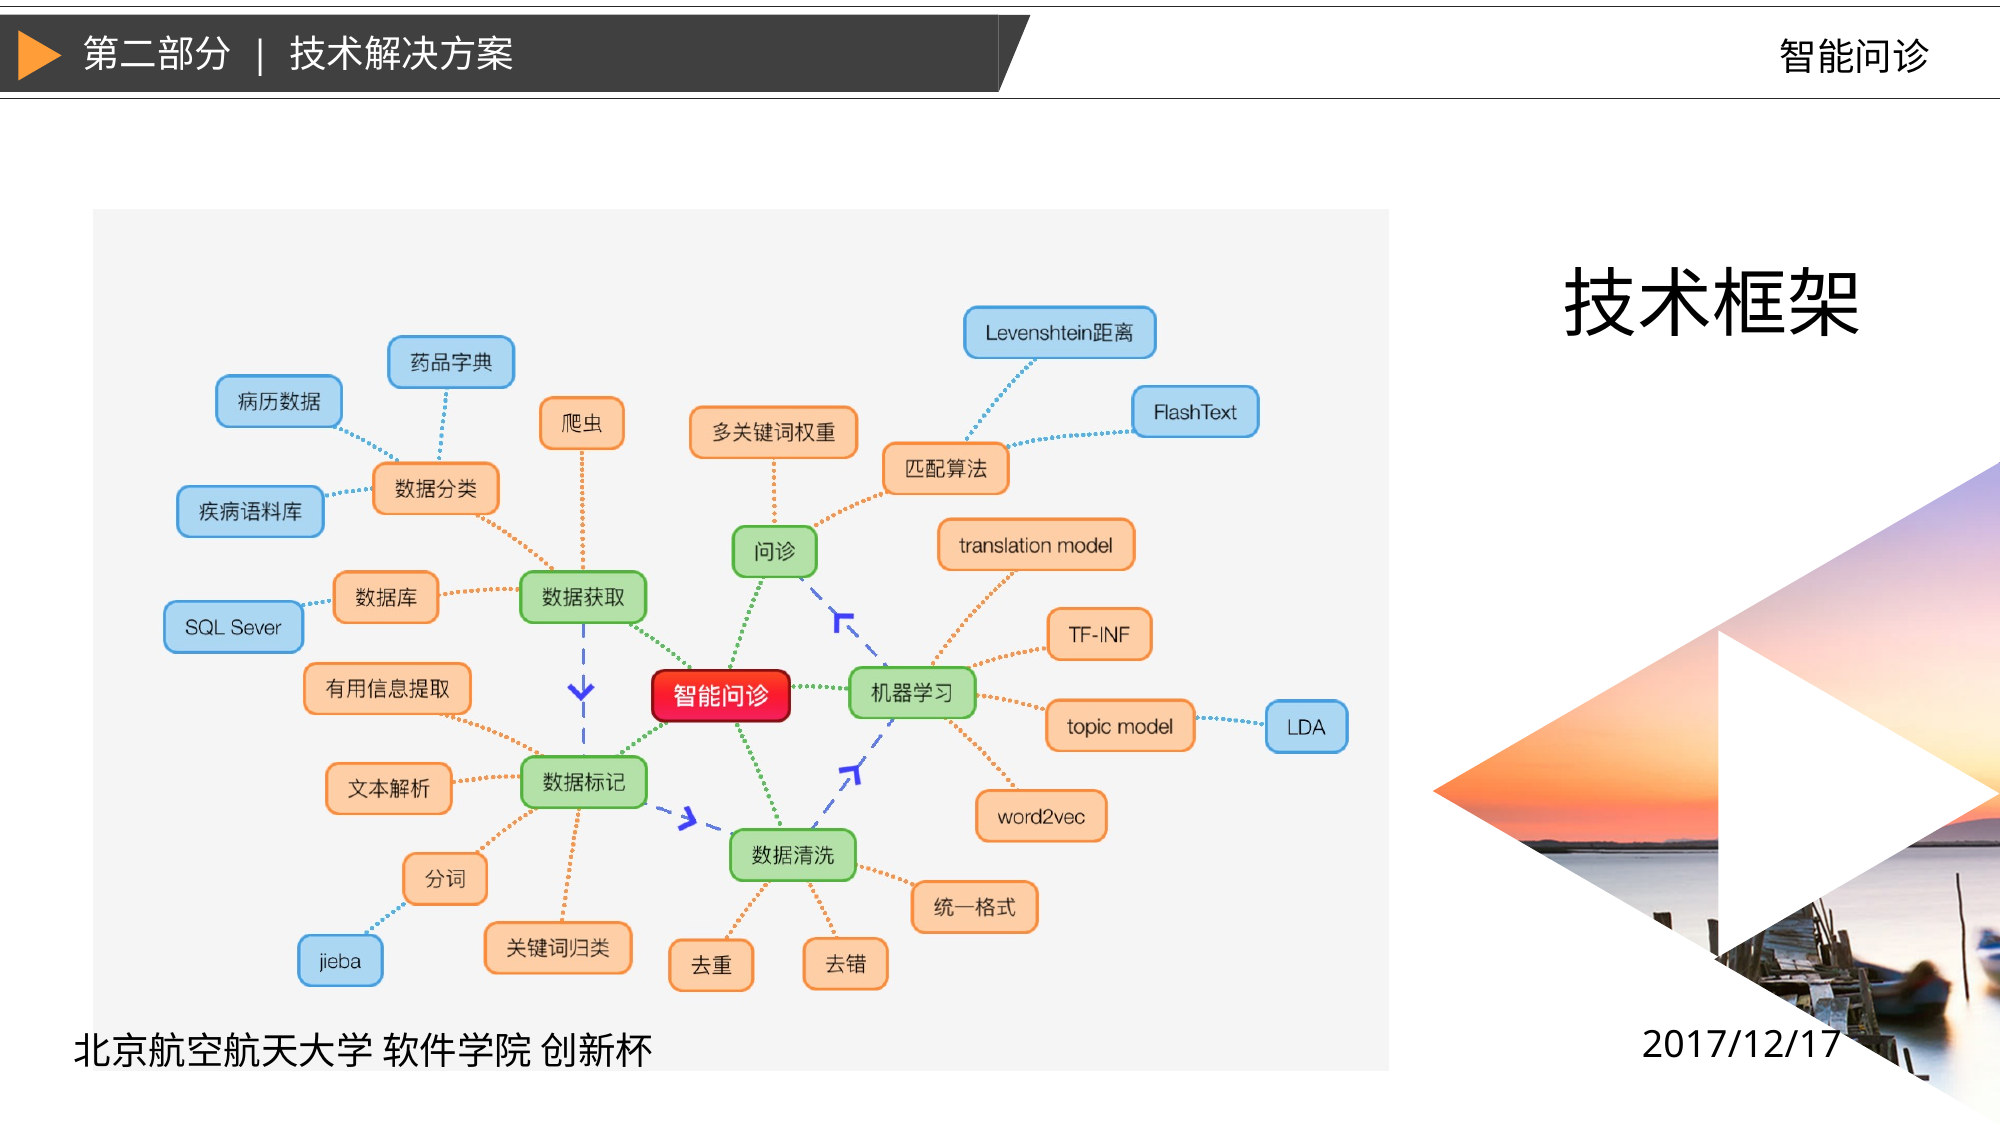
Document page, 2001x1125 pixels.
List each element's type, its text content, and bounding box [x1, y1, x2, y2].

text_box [0, 14, 1031, 92]
text_box [1430, 460, 2000, 1125]
text_box 技术框架 [1433, 247, 1992, 353]
text_box 北京航空航天大学 软件学院 创新杯 [58, 1019, 1110, 1072]
text_box 2017/12/17 [1627, 1012, 1973, 1066]
text_box 智能问诊 [1764, 25, 1972, 83]
picture [93, 209, 1389, 1071]
